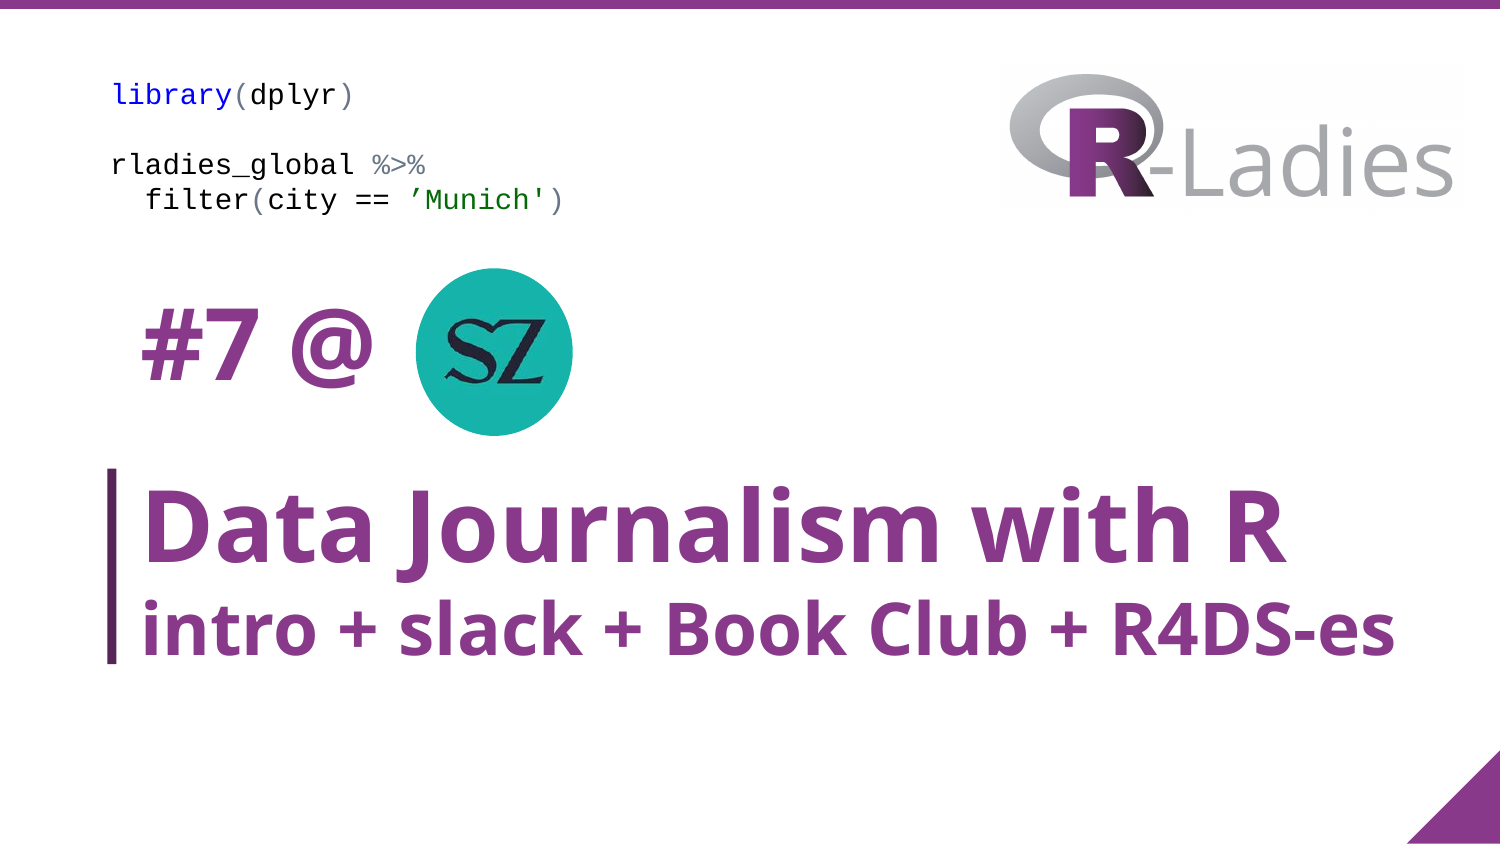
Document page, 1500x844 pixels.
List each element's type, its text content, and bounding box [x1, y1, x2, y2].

title #7 @ Data Journalism with R intro + slack + Book Club + R4DS-es [125, 315, 1447, 635]
text_box library(dplyr) rladies_global %>% filter(city == ’Munich') [94, 60, 812, 217]
picture [415, 268, 573, 437]
picture [1000, 58, 1470, 215]
